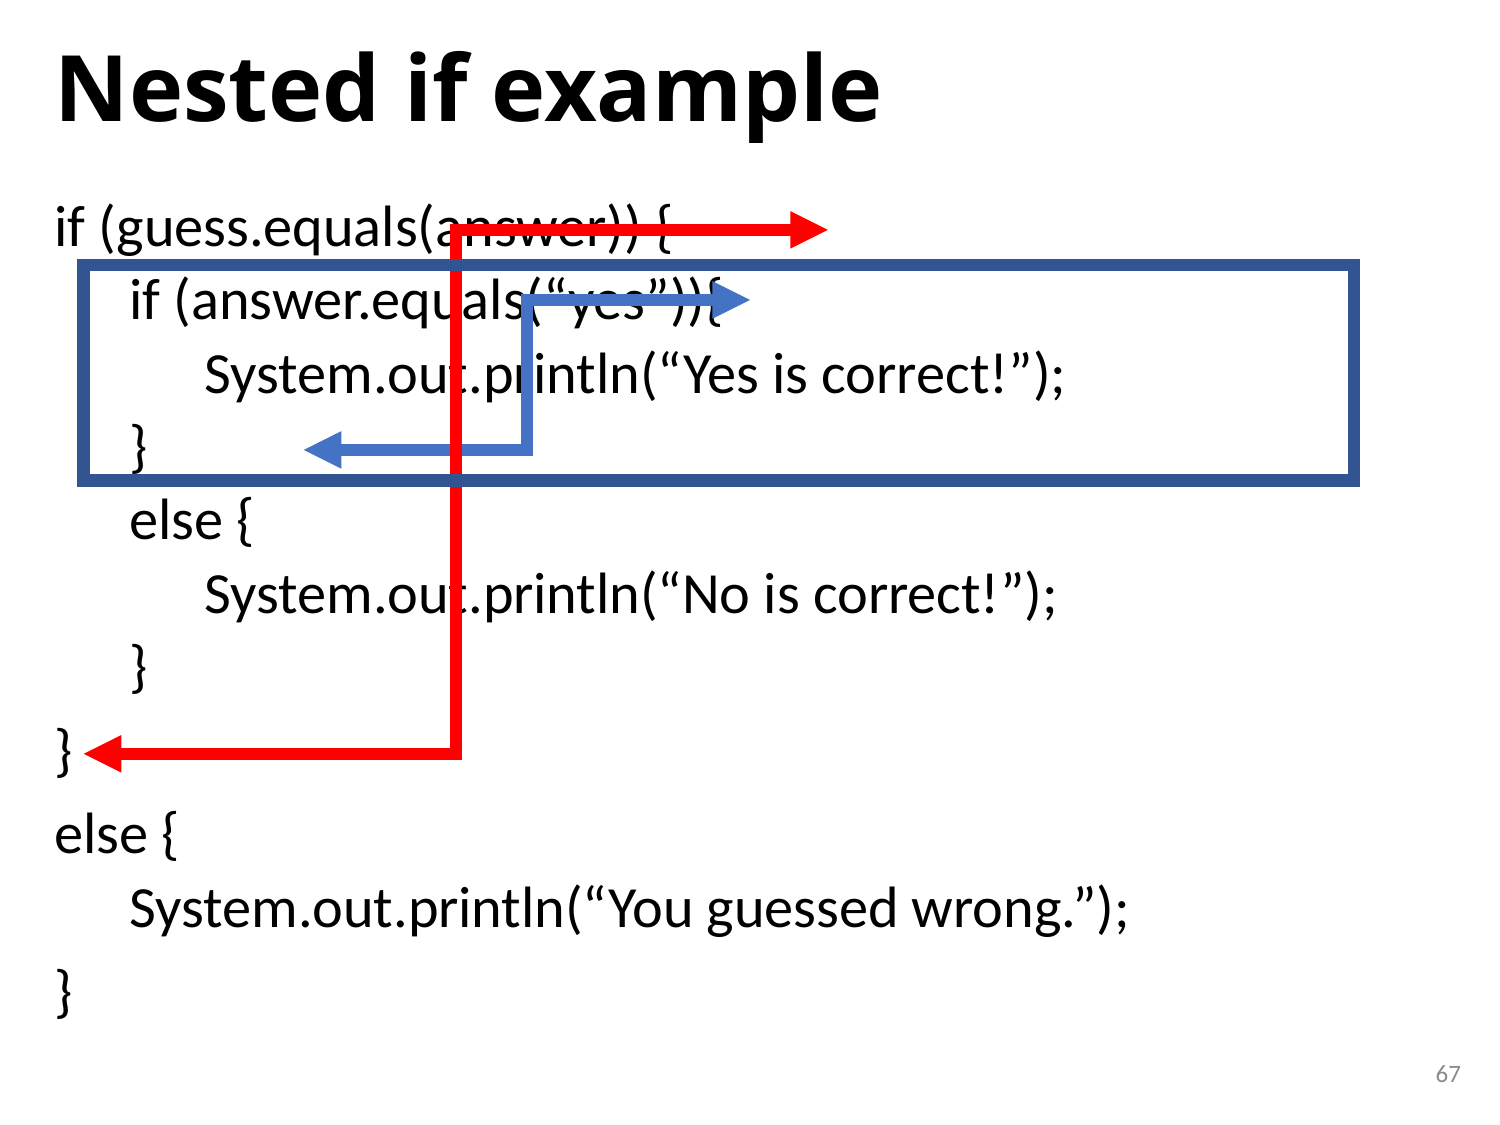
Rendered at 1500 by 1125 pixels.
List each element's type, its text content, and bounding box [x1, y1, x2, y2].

title Nested if example [39, 22, 1461, 161]
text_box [83, 229, 828, 754]
slide_number 67 [1138, 1042, 1477, 1103]
list if (guess.equals(answer)) { if (answer.equals(“yes”)){ System.out.println(“Yes is correct!”); } else { System.out.println(“No is correct!”); } } else { System.out.println(“You guessed wrong.”); } [39, 188, 1461, 1085]
text_box [828, 264, 1355, 482]
